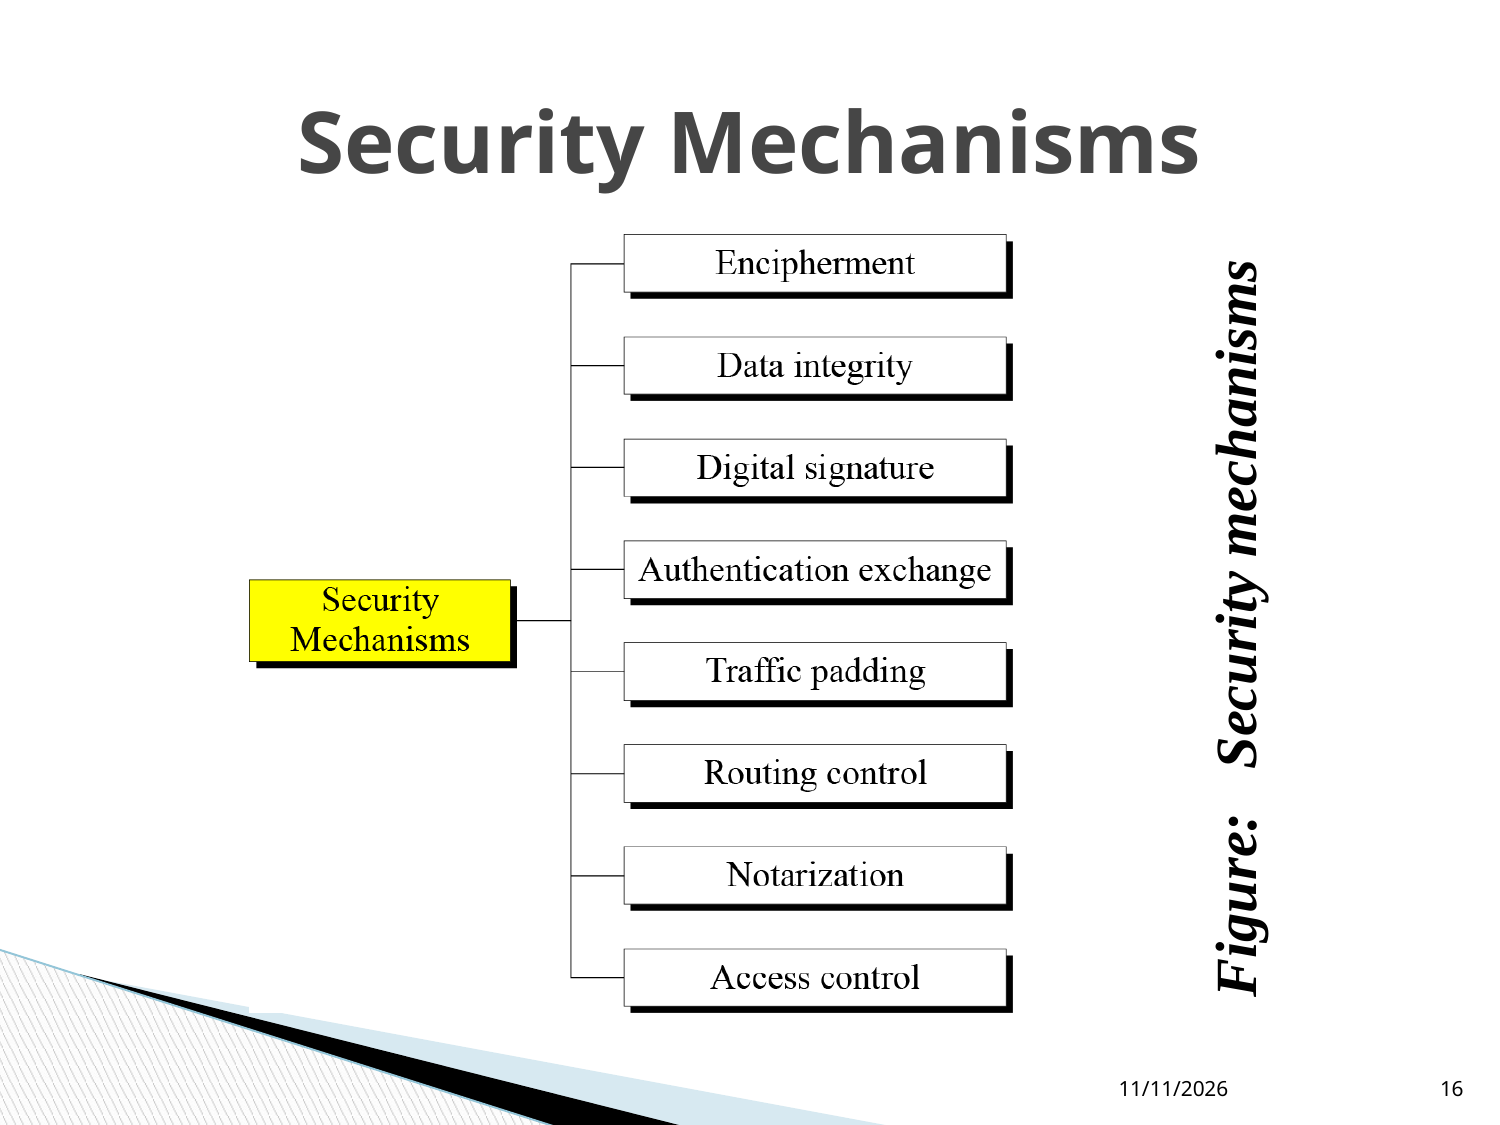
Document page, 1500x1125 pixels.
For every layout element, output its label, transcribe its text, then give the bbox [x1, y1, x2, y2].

picture [248, 234, 1013, 1013]
slide_number 16 [1418, 1051, 1479, 1112]
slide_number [1103, 1051, 1418, 1112]
title Security Mechanisms [75, 45, 1425, 233]
text_box Figure: Security mechanisms [1190, 220, 1276, 1013]
